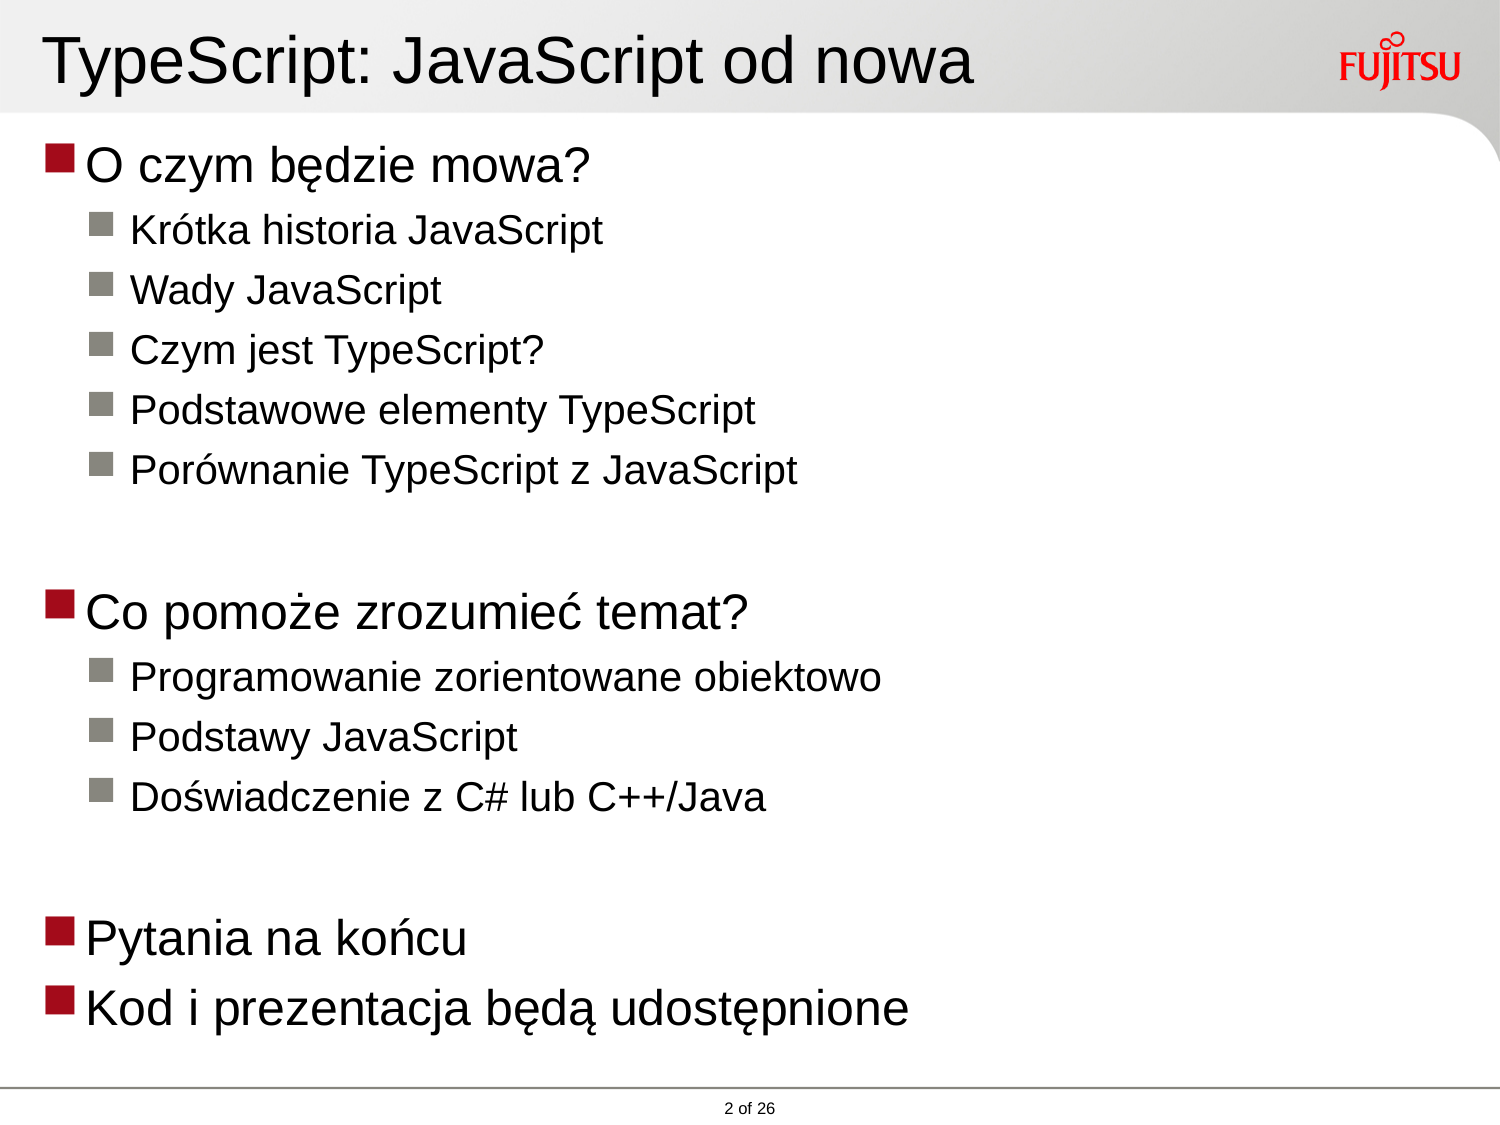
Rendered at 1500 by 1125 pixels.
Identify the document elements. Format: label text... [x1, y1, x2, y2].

title TypeScript: JavaScript od nowa [41, 0, 1341, 115]
list O czym będzie mowa? Krótka historia JavaScript Wady JavaScript Czym jest TypeScript? Podstawowe elementy TypeScript Porównanie TypeScript z JavaScript Co pomoże zrozumieć temat? Programowanie zorientowane obiektowo Podstawy JavaScript Doświadczenie z C# lub C++/Java Pytania na końcu Kod i prezentacja będą udostępnione [41, 137, 1459, 1059]
picture [0, 0, 1500, 176]
